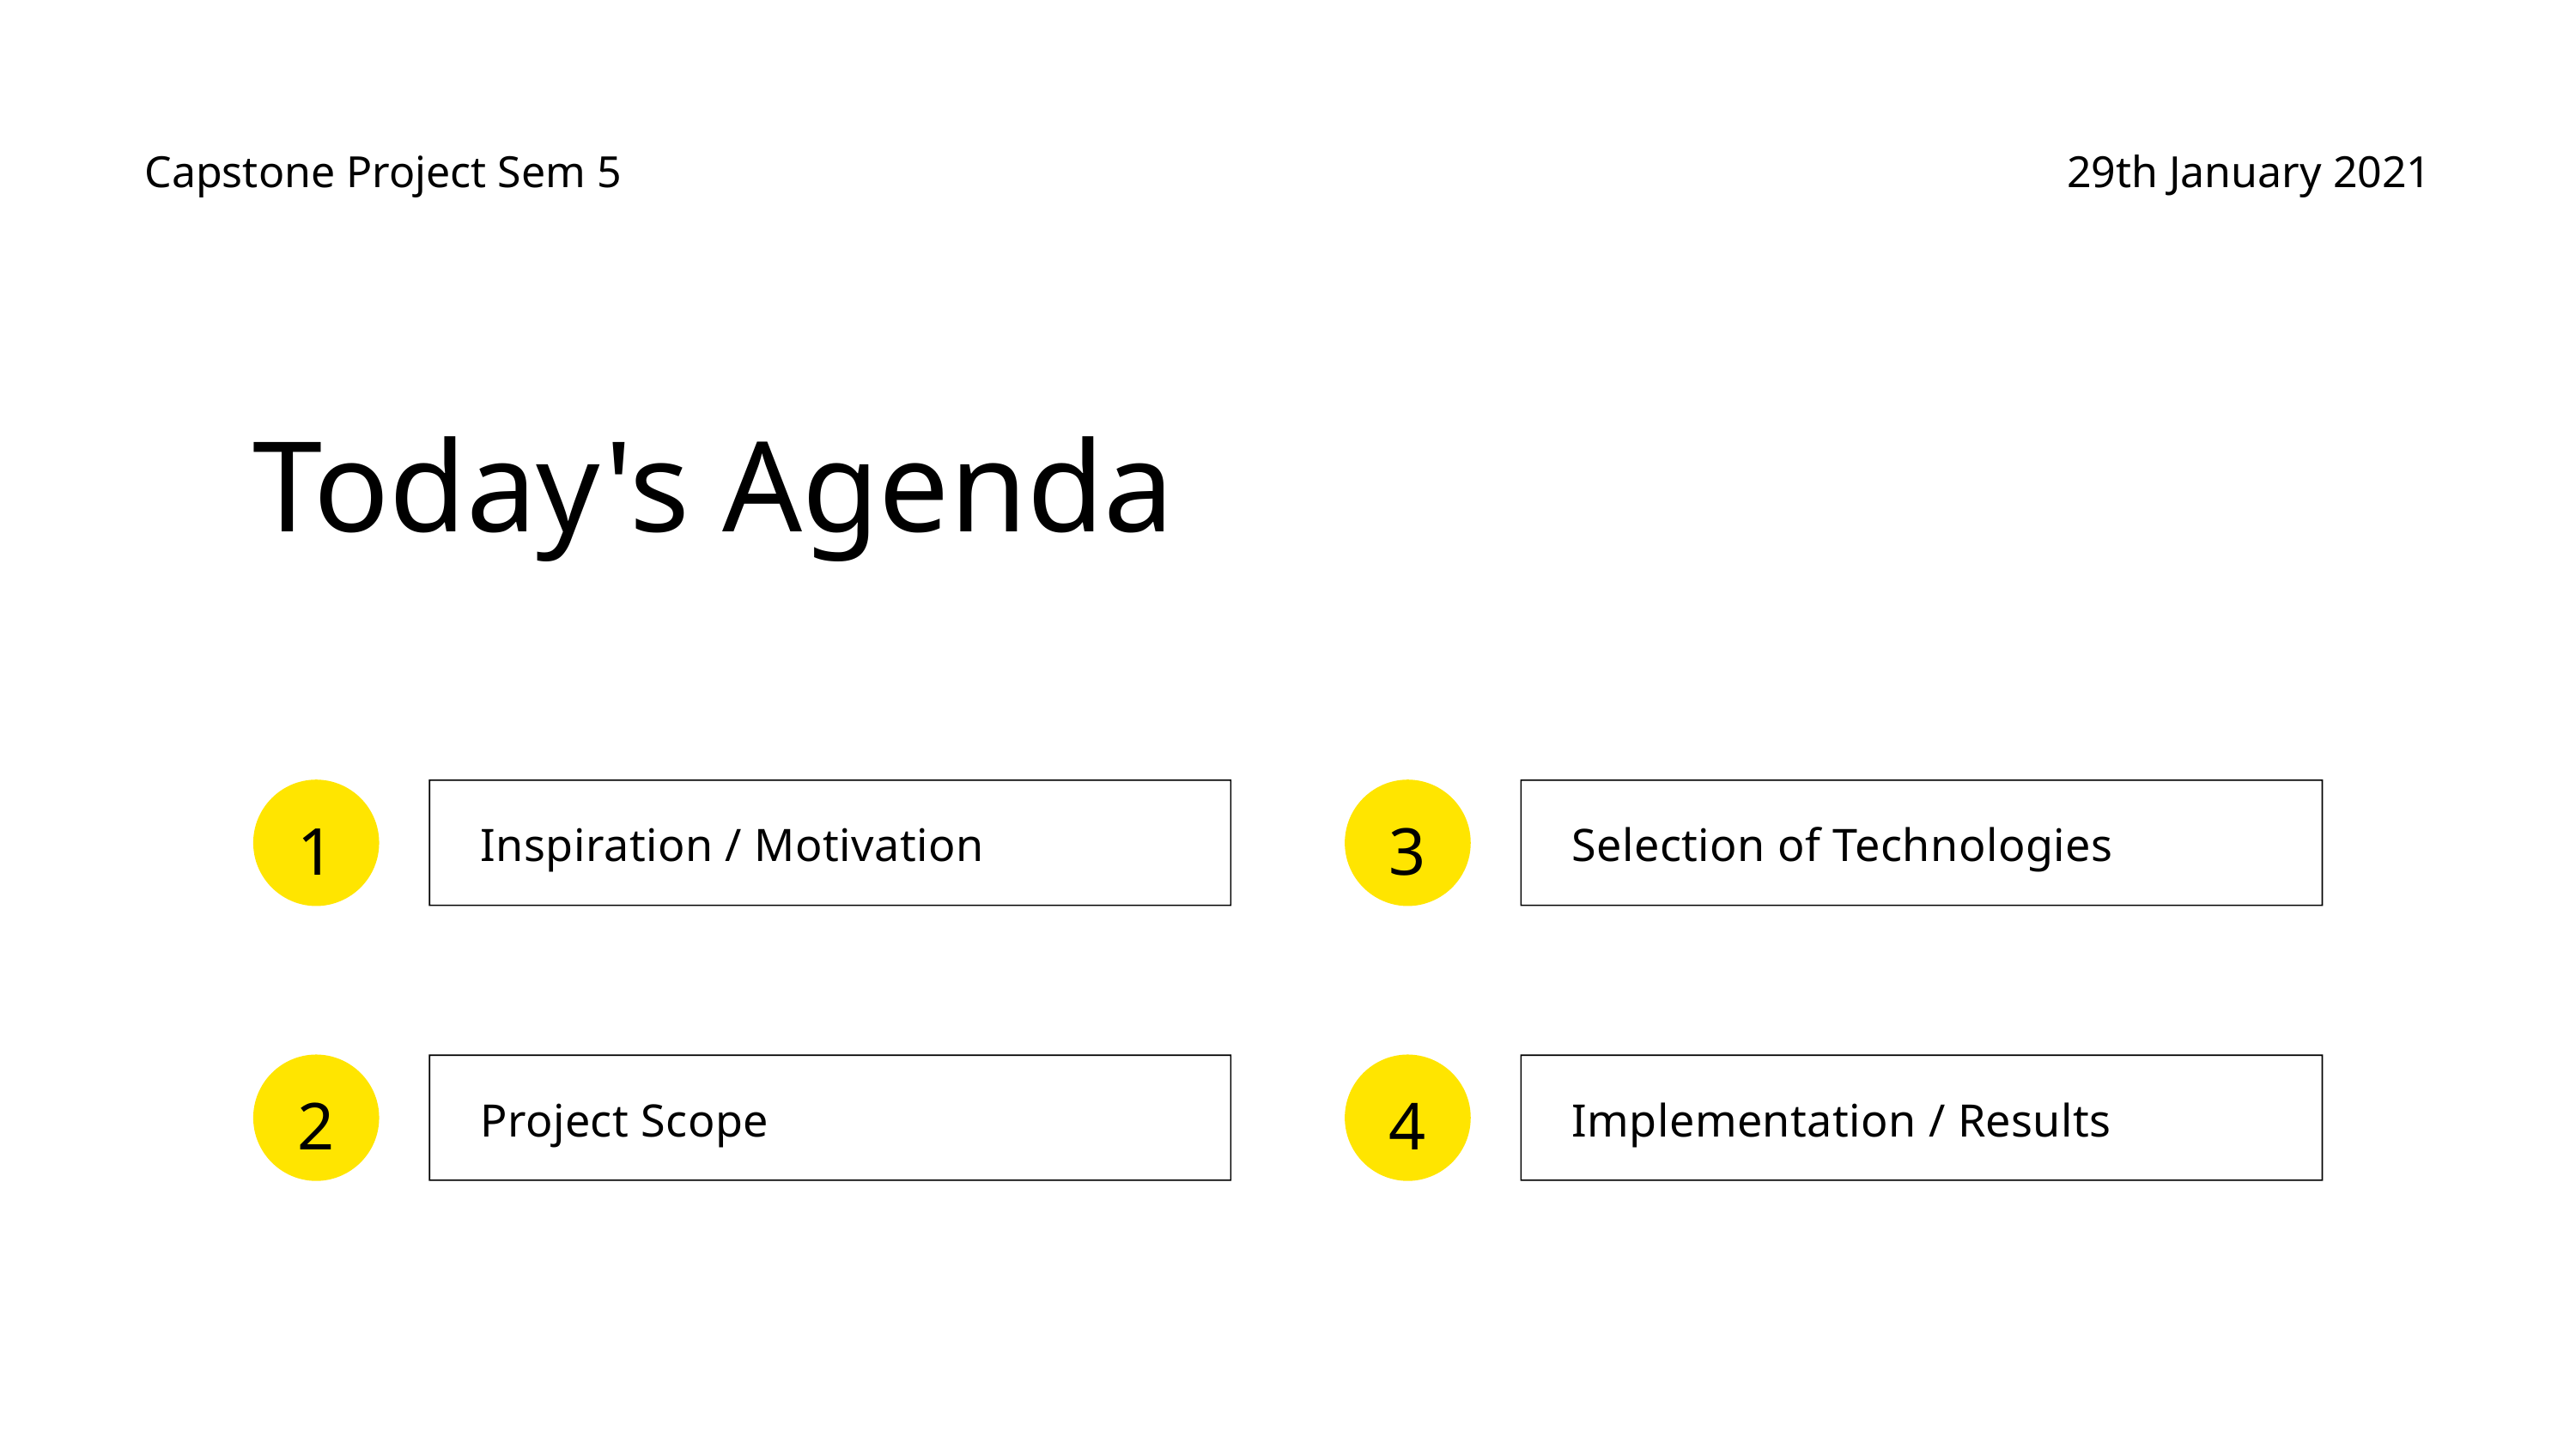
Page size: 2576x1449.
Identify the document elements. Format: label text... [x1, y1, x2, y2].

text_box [1520, 779, 2324, 906]
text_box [428, 1054, 1232, 1181]
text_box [252, 1054, 380, 1181]
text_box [428, 779, 1232, 906]
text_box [1344, 1054, 1472, 1181]
text_box Today's Agenda [252, 419, 1471, 557]
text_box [1520, 1054, 2324, 1181]
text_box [1344, 779, 1472, 906]
text_box Capstone Project Sem 5 [144, 144, 699, 197]
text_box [252, 779, 380, 906]
text_box 29th January 2021 [1877, 144, 2432, 197]
